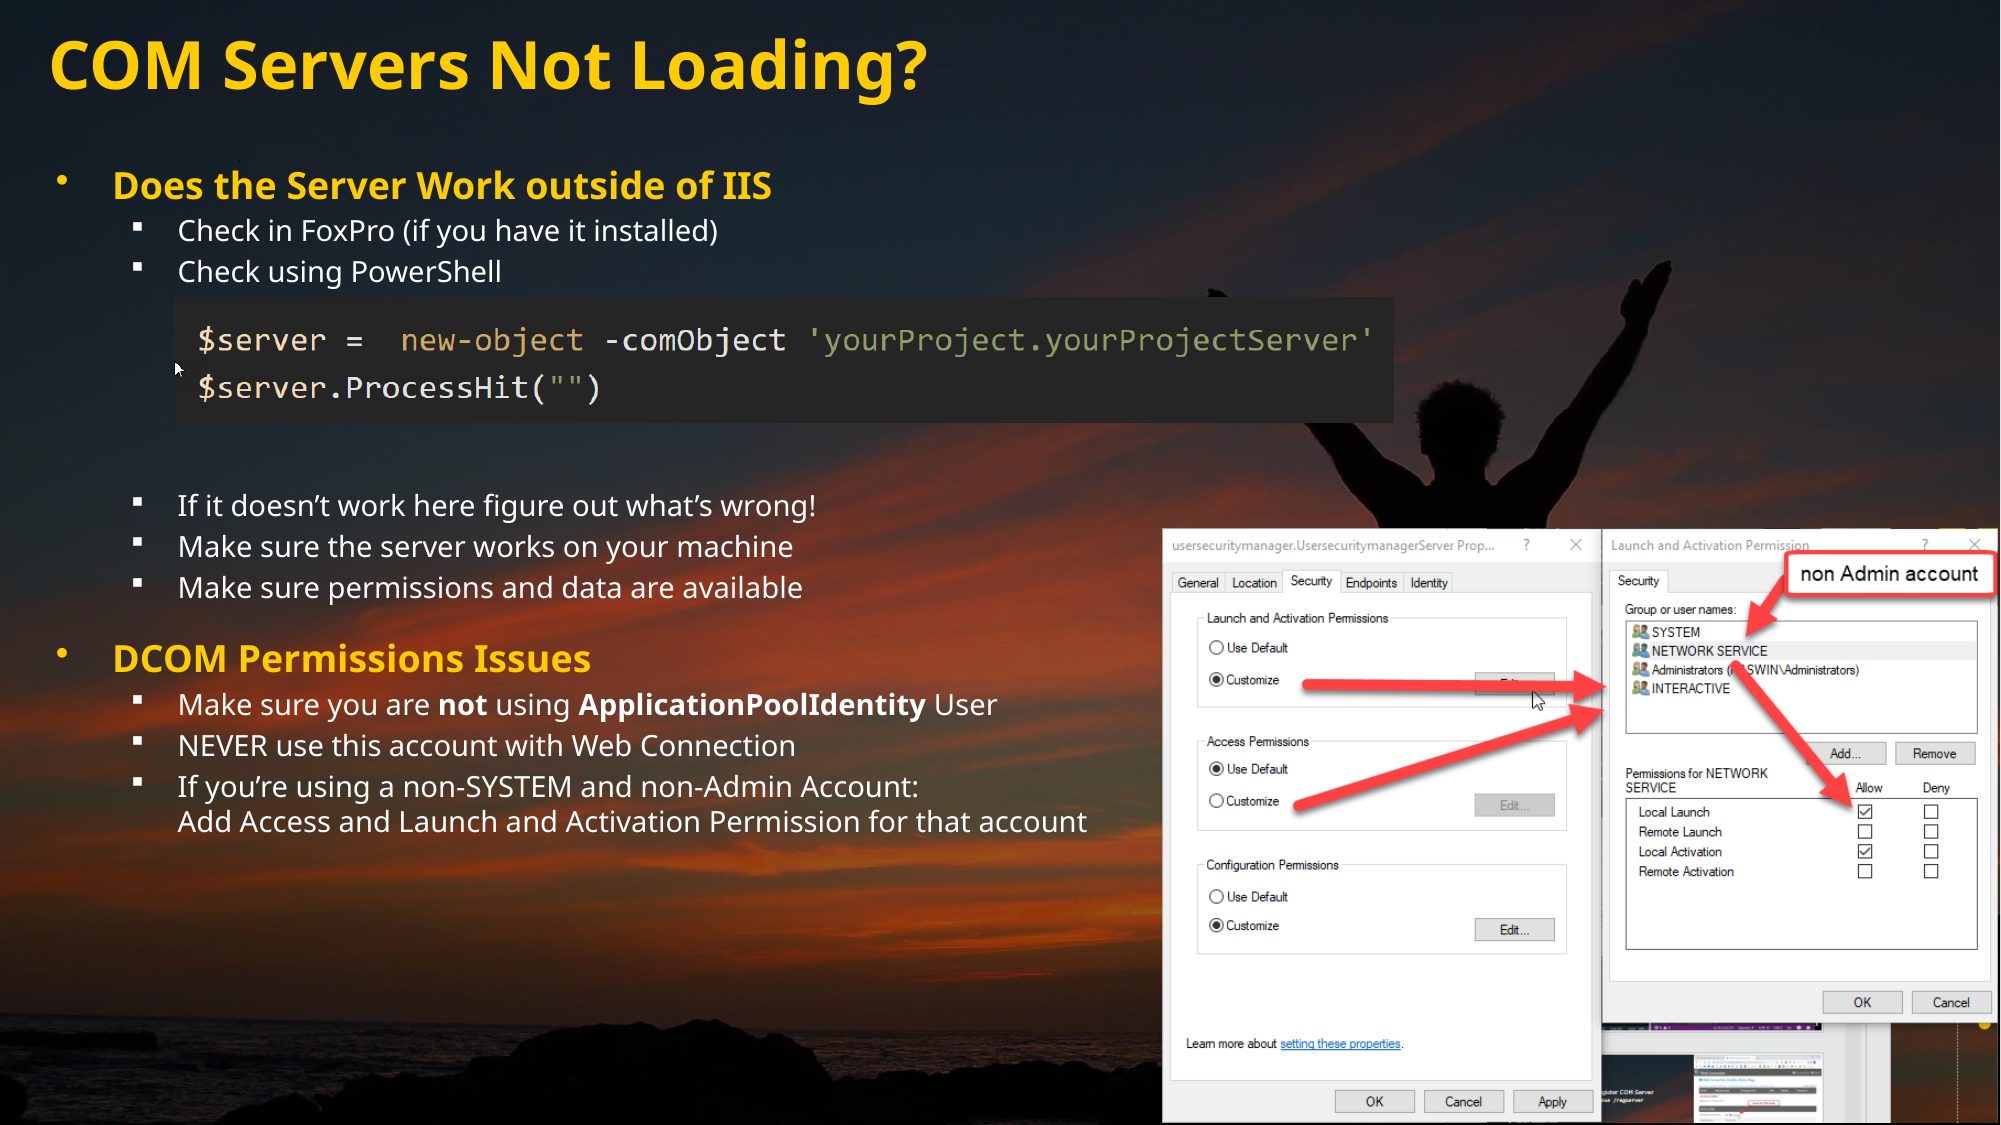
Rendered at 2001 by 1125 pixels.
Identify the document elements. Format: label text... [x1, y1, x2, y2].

title COM Servers Not Loading? [33, 24, 1734, 100]
list Does the Server Work outside of IIS Check in FoxPro (if you have it installed) Check using PowerShell If it doesn’t work here figure out what’s wrong! Make sure the server works on your machine Make sure permissions and data are available DCOM Permissions Issues Make sure you are not using ApplicationPoolIdentity User NEVER use this account with Web Connection If you’re using a non-SYSTEM and non-Admin Account: Add Access and Launch and Activation Permission for that account [33, 143, 1917, 982]
picture [0, 0, 2001, 1125]
